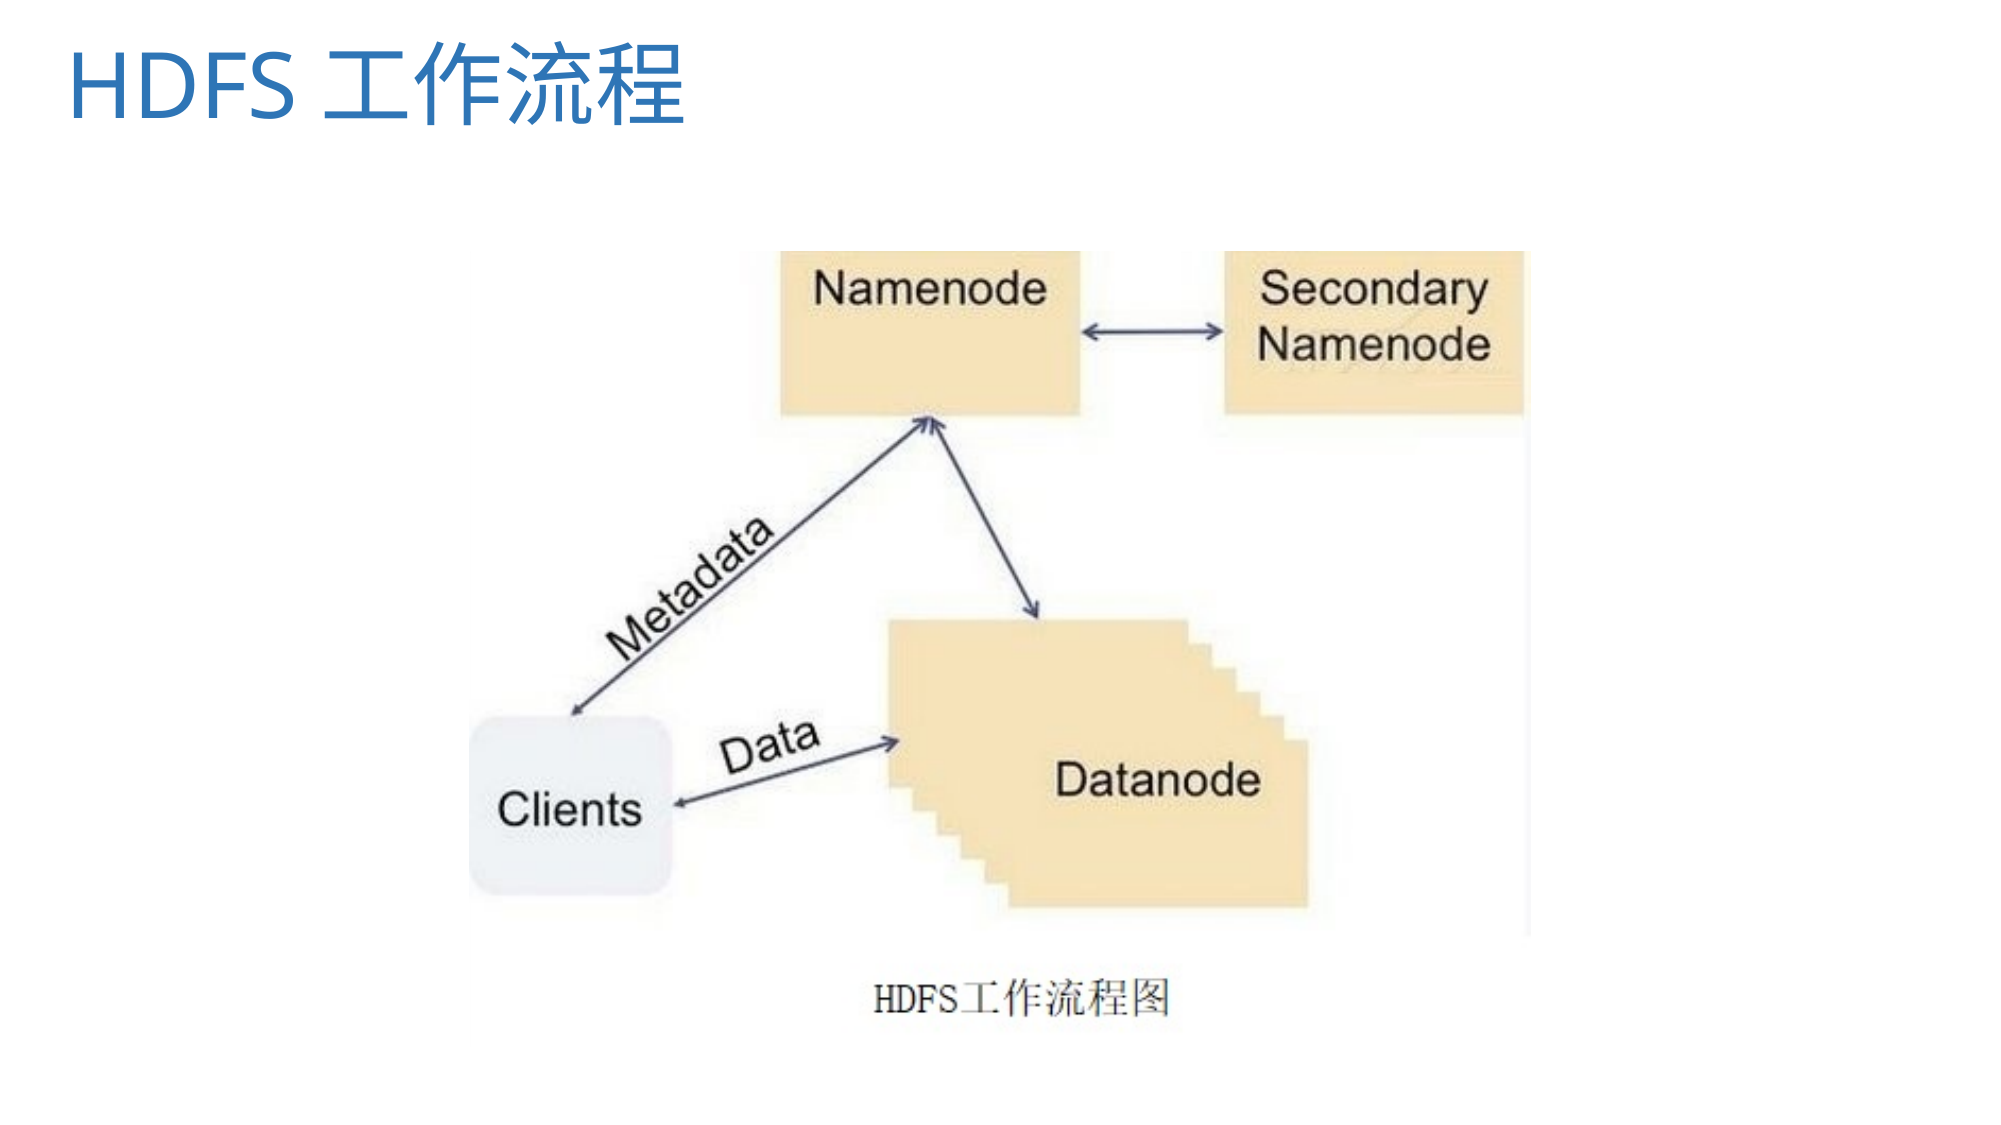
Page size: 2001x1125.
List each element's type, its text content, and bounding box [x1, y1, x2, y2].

text_box HDFS工作流程 [50, 32, 746, 146]
picture [469, 251, 1531, 1047]
